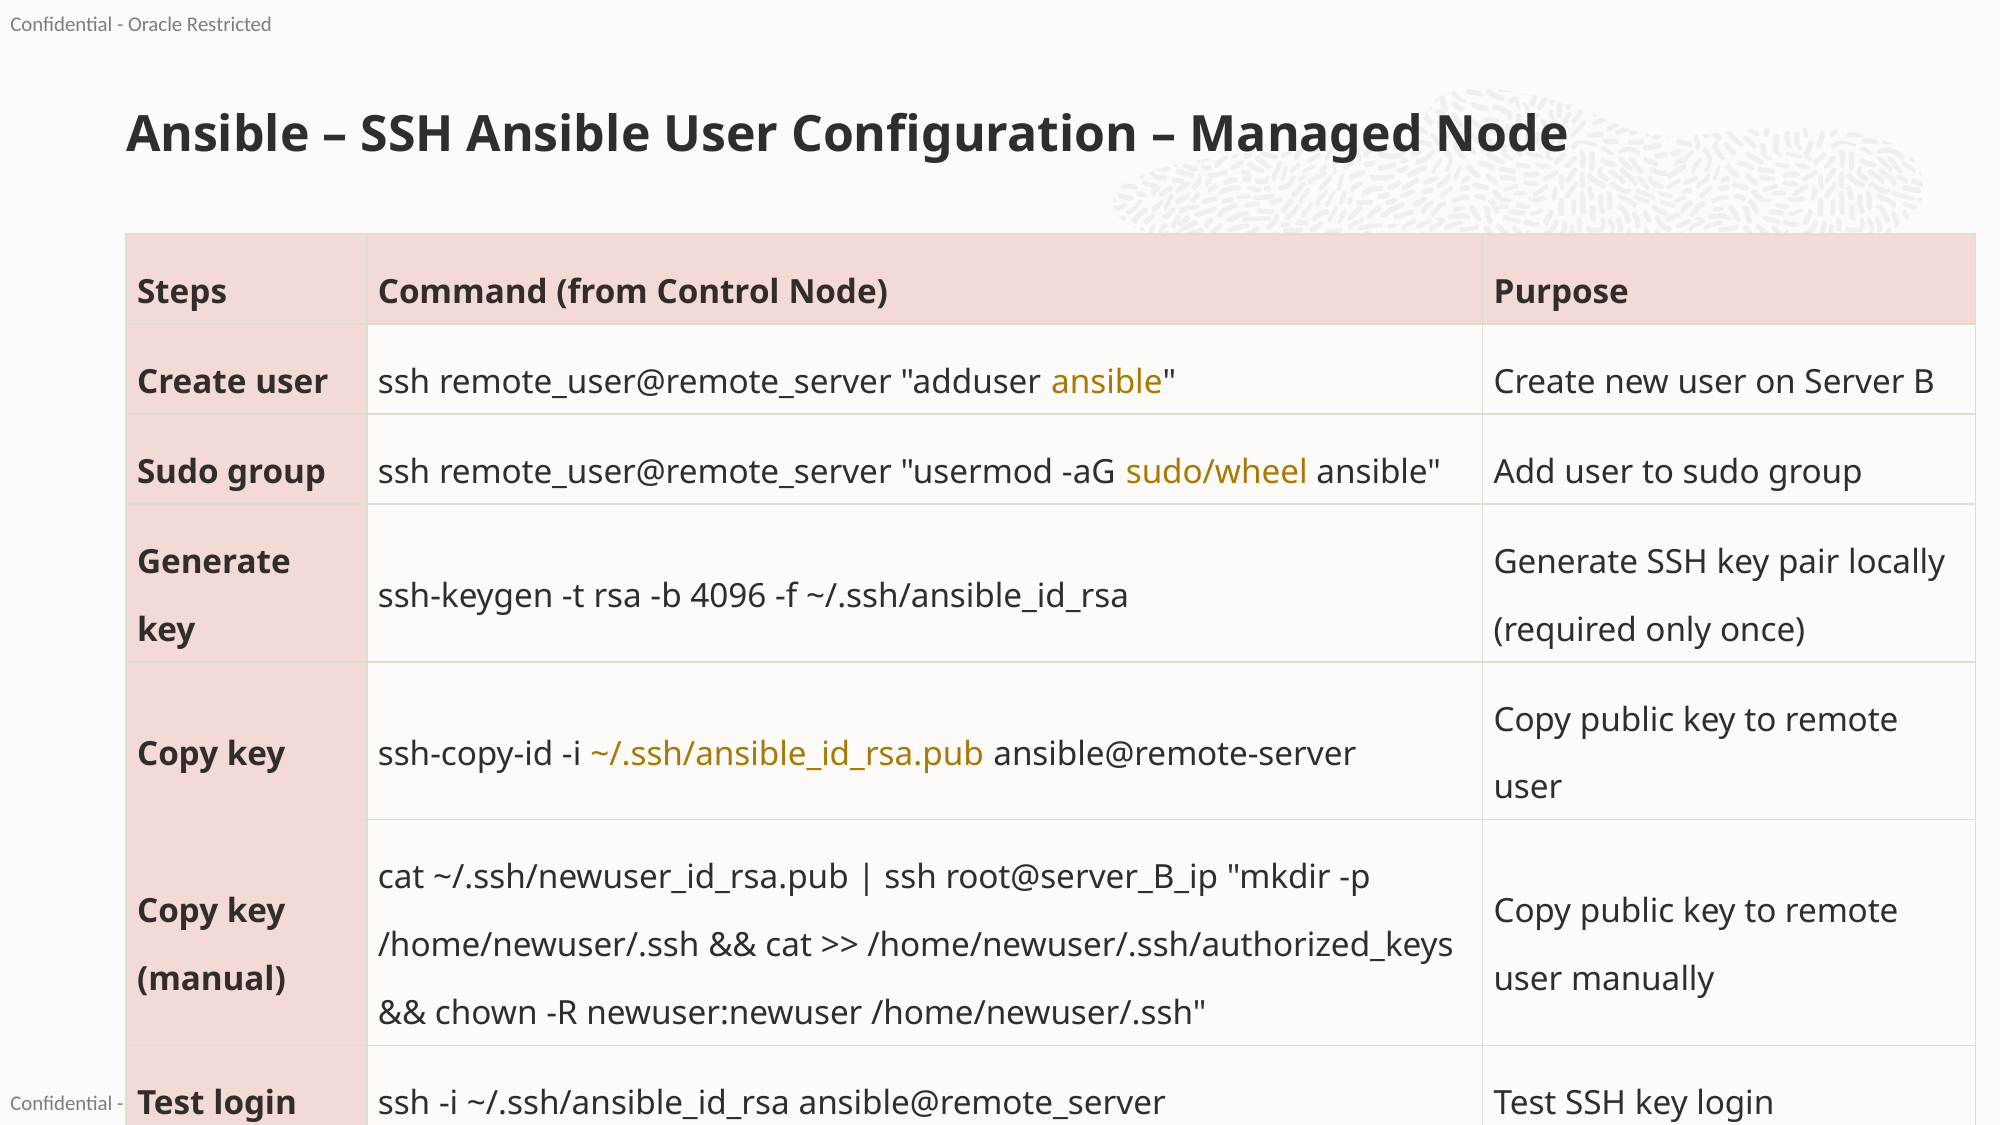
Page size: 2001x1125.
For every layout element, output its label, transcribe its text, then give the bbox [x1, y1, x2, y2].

table_cell ssh -i ~/.ssh/ansible_id_rsa ansible@remote_server [368, 1046, 1482, 1125]
table_cell Test SSH key login [1483, 1046, 1975, 1125]
table_cell Copy public key to remote user [1483, 663, 1975, 819]
table_cell ssh-keygen -t rsa -b 4096 -f ~/.ssh/ansible_id_rsa [368, 505, 1482, 661]
table_header Steps [127, 235, 366, 323]
table_cell Copy public key to remote user manually [1483, 820, 1975, 1045]
table_cell Add user to sudo group [1483, 415, 1975, 503]
table_header Command (from Control Node) [368, 235, 1482, 323]
table_cell Generate key [127, 505, 366, 661]
picture [1100, 44, 1934, 233]
table_cell Sudo group [127, 415, 366, 503]
table_cell cat ~/.ssh/newuser_id_rsa.pub | ssh root@server_B_ip "mkdir -p /home/newuser/.ssh && cat >> /home/newuser/.ssh/authorized_keys && chown -R newuser:newuser /home/newuser/.ssh" [368, 820, 1482, 1045]
table_cell Copy key (manual) [127, 820, 366, 1045]
table_cell Create user [127, 325, 366, 413]
table_cell ssh-copy-id -i ~/.ssh/ansible_id_rsa.pub ansible@remote-server [368, 663, 1482, 819]
table_cell Test login [127, 1046, 366, 1125]
table_cell Copy key [127, 663, 366, 819]
title Ansible – SSH Ansible User Configuration – Managed Node [126, 29, 1877, 165]
table_cell ssh remote_user@remote_server "adduser ansible" [368, 325, 1482, 413]
table_cell ssh remote_user@remote_server "usermod -aG sudo/wheel ansible" [368, 415, 1482, 503]
table_cell Create new user on Server B [1483, 325, 1975, 413]
table_cell Generate SSH key pair locally (required only once) [1483, 505, 1975, 661]
table_header Purpose [1483, 235, 1975, 323]
